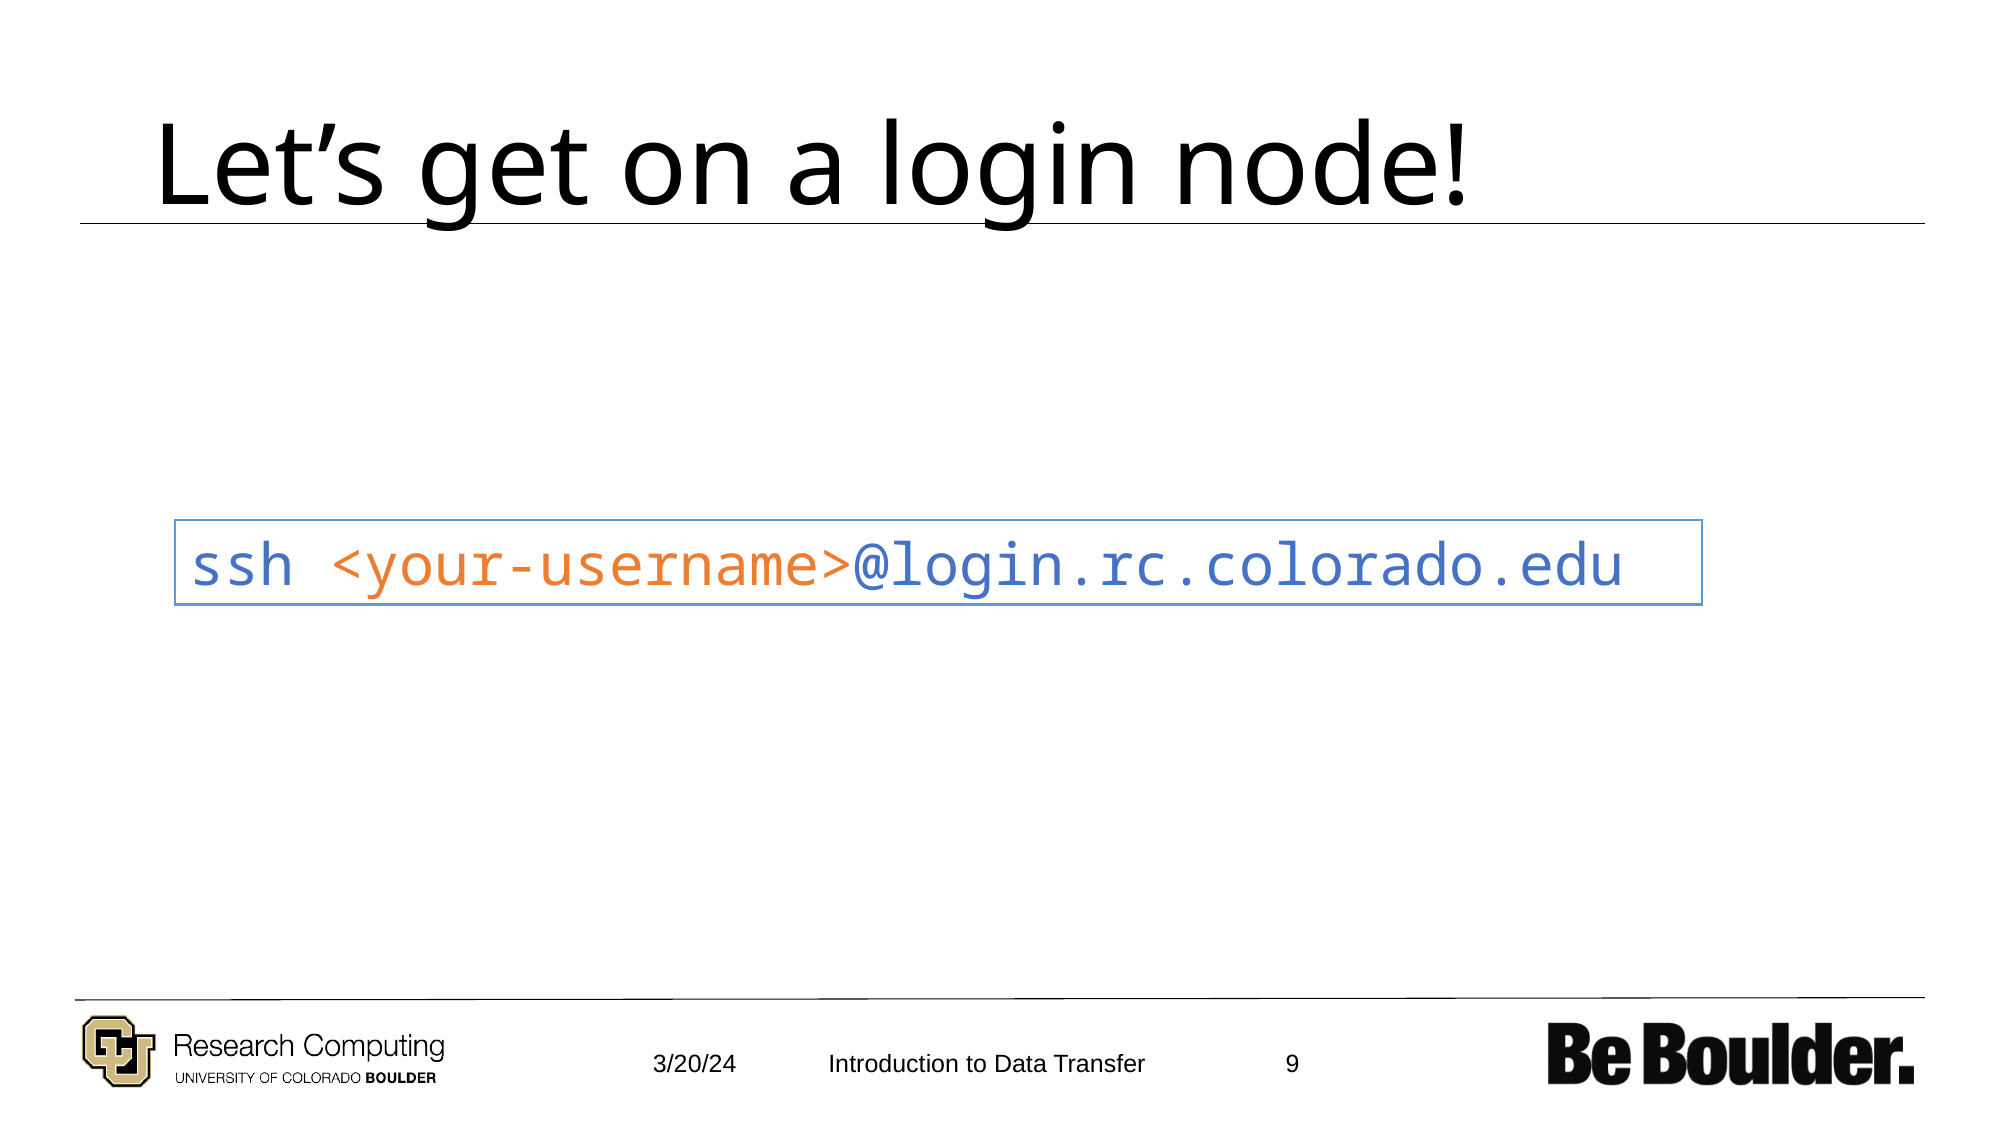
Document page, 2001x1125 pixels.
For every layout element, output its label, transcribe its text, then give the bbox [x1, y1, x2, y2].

footer Introduction to Data Transfer [772, 1032, 1202, 1093]
picture [81, 1015, 444, 1088]
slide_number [637, 1032, 772, 1093]
text_box ssh <your-username>@login.rc.colorado.edu [174, 519, 1703, 606]
title Let’s get on a login node! [137, 59, 1863, 278]
picture [1524, 1015, 1938, 1088]
slide_number 9 [1202, 1032, 1315, 1093]
